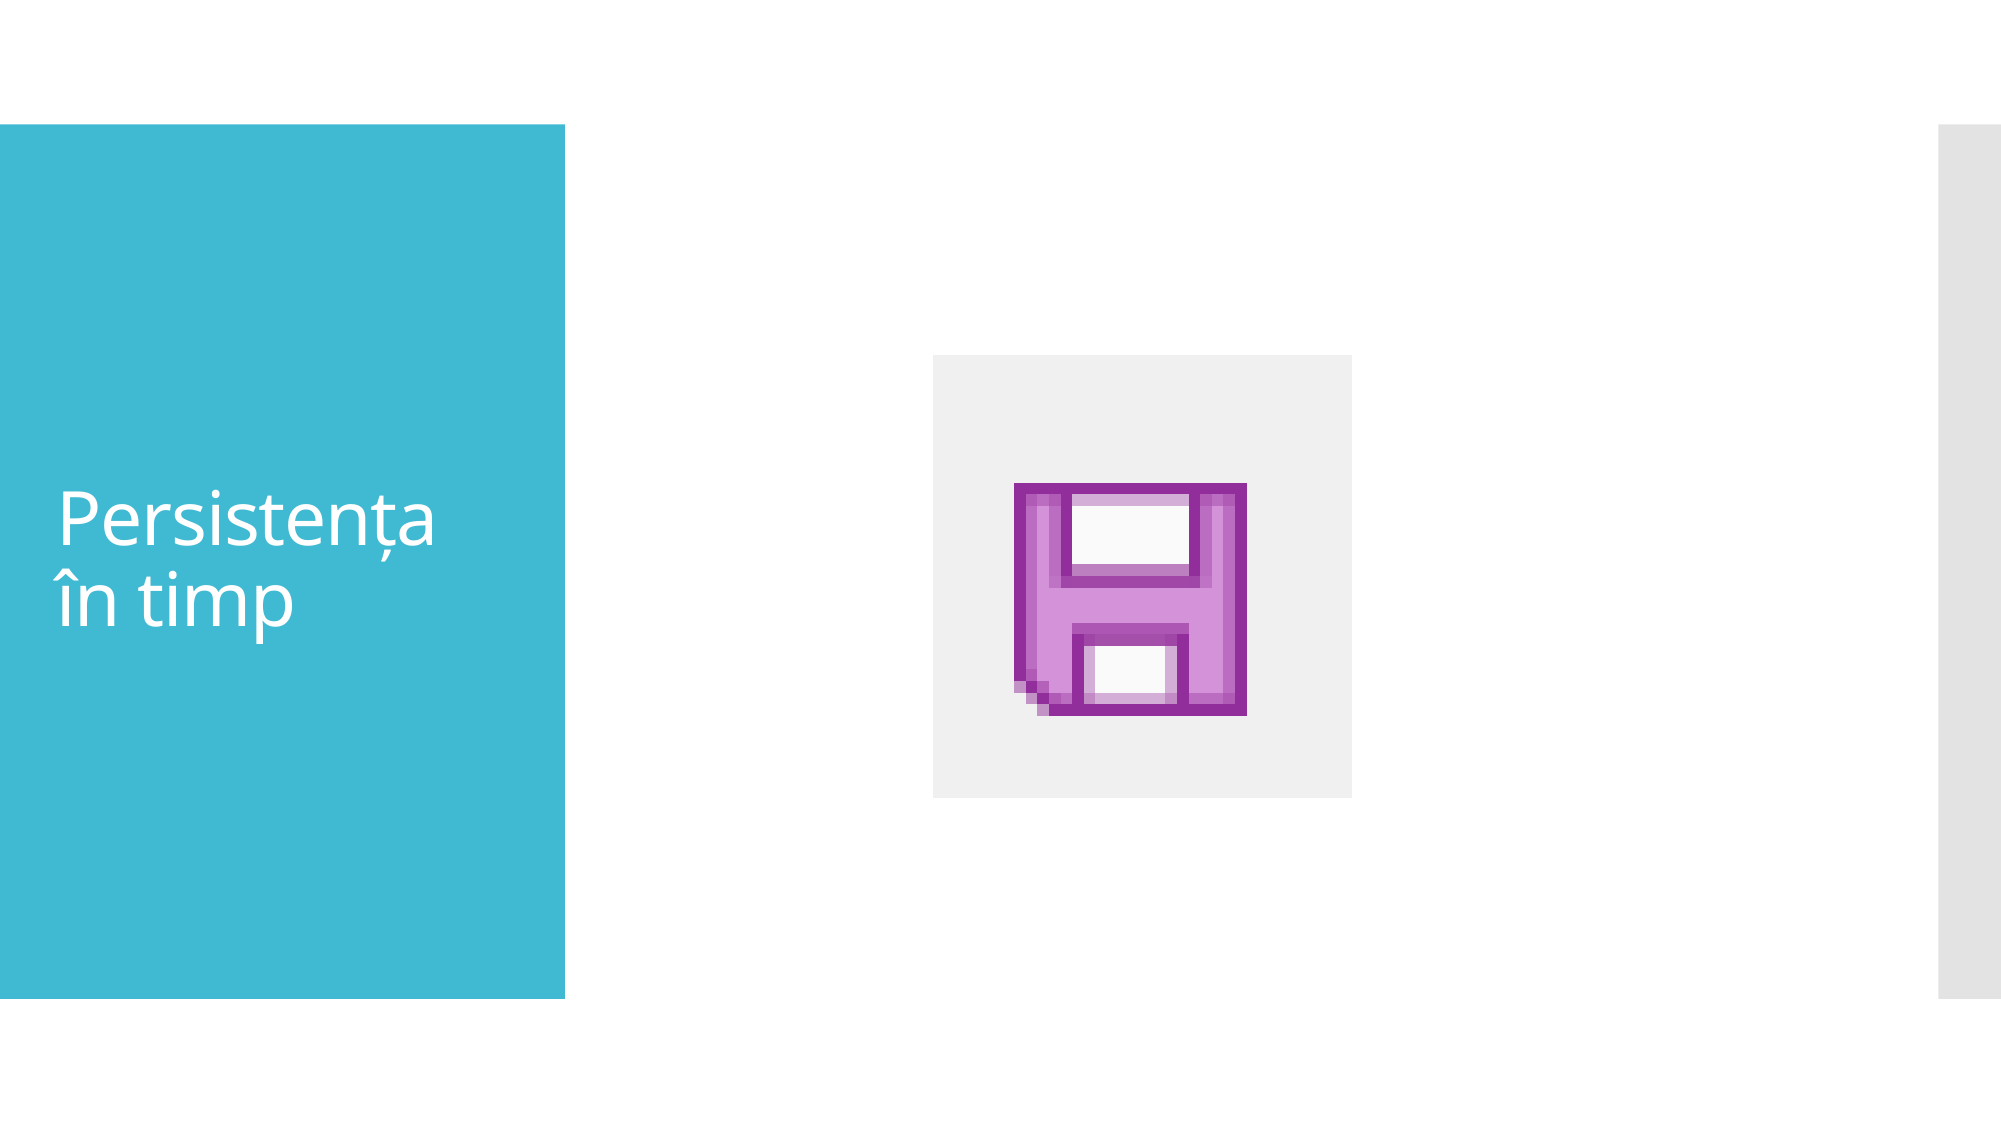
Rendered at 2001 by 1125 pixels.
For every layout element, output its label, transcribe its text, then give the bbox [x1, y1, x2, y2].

picture [933, 355, 1352, 798]
title Persistența în timp [41, 184, 525, 940]
